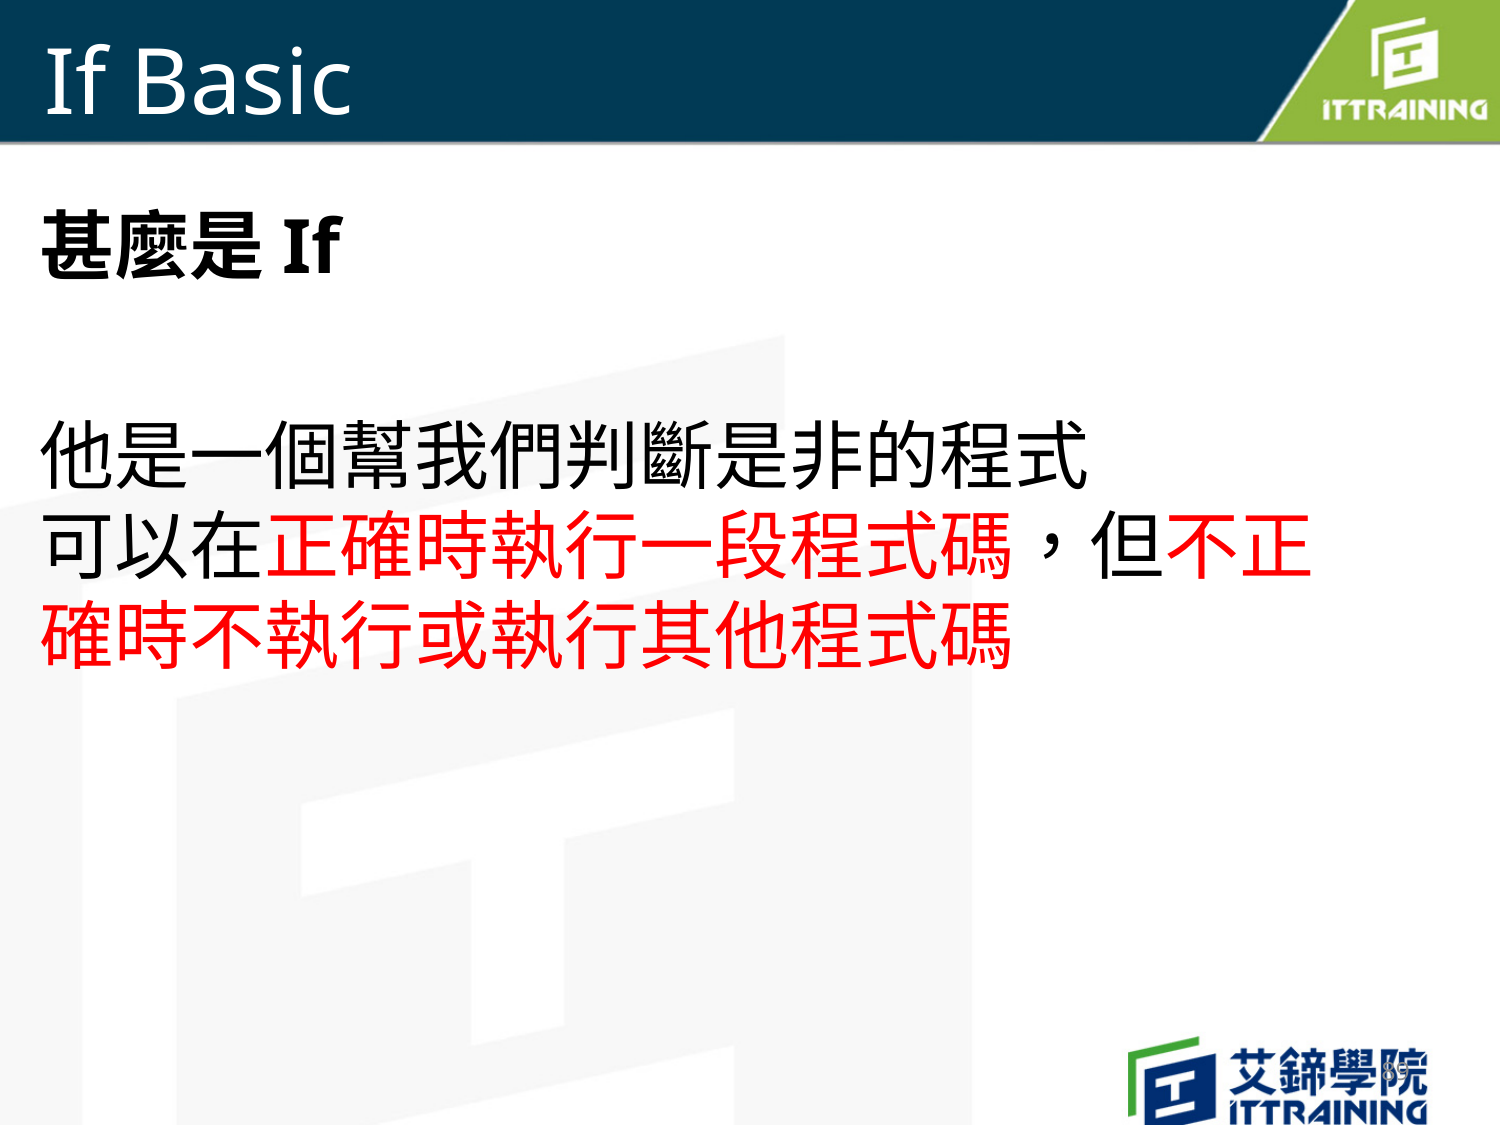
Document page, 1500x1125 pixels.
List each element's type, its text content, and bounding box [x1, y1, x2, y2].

picture [0, 0, 1500, 1125]
slide_number 89 [1074, 1042, 1425, 1103]
list 甚麼是If 他是一個幫我們判斷是非的程式 可以在正確時執行一段程式碼，但不正確時不執行或執行其他程式碼 [24, 191, 1375, 934]
title If Basic [29, 0, 1380, 172]
